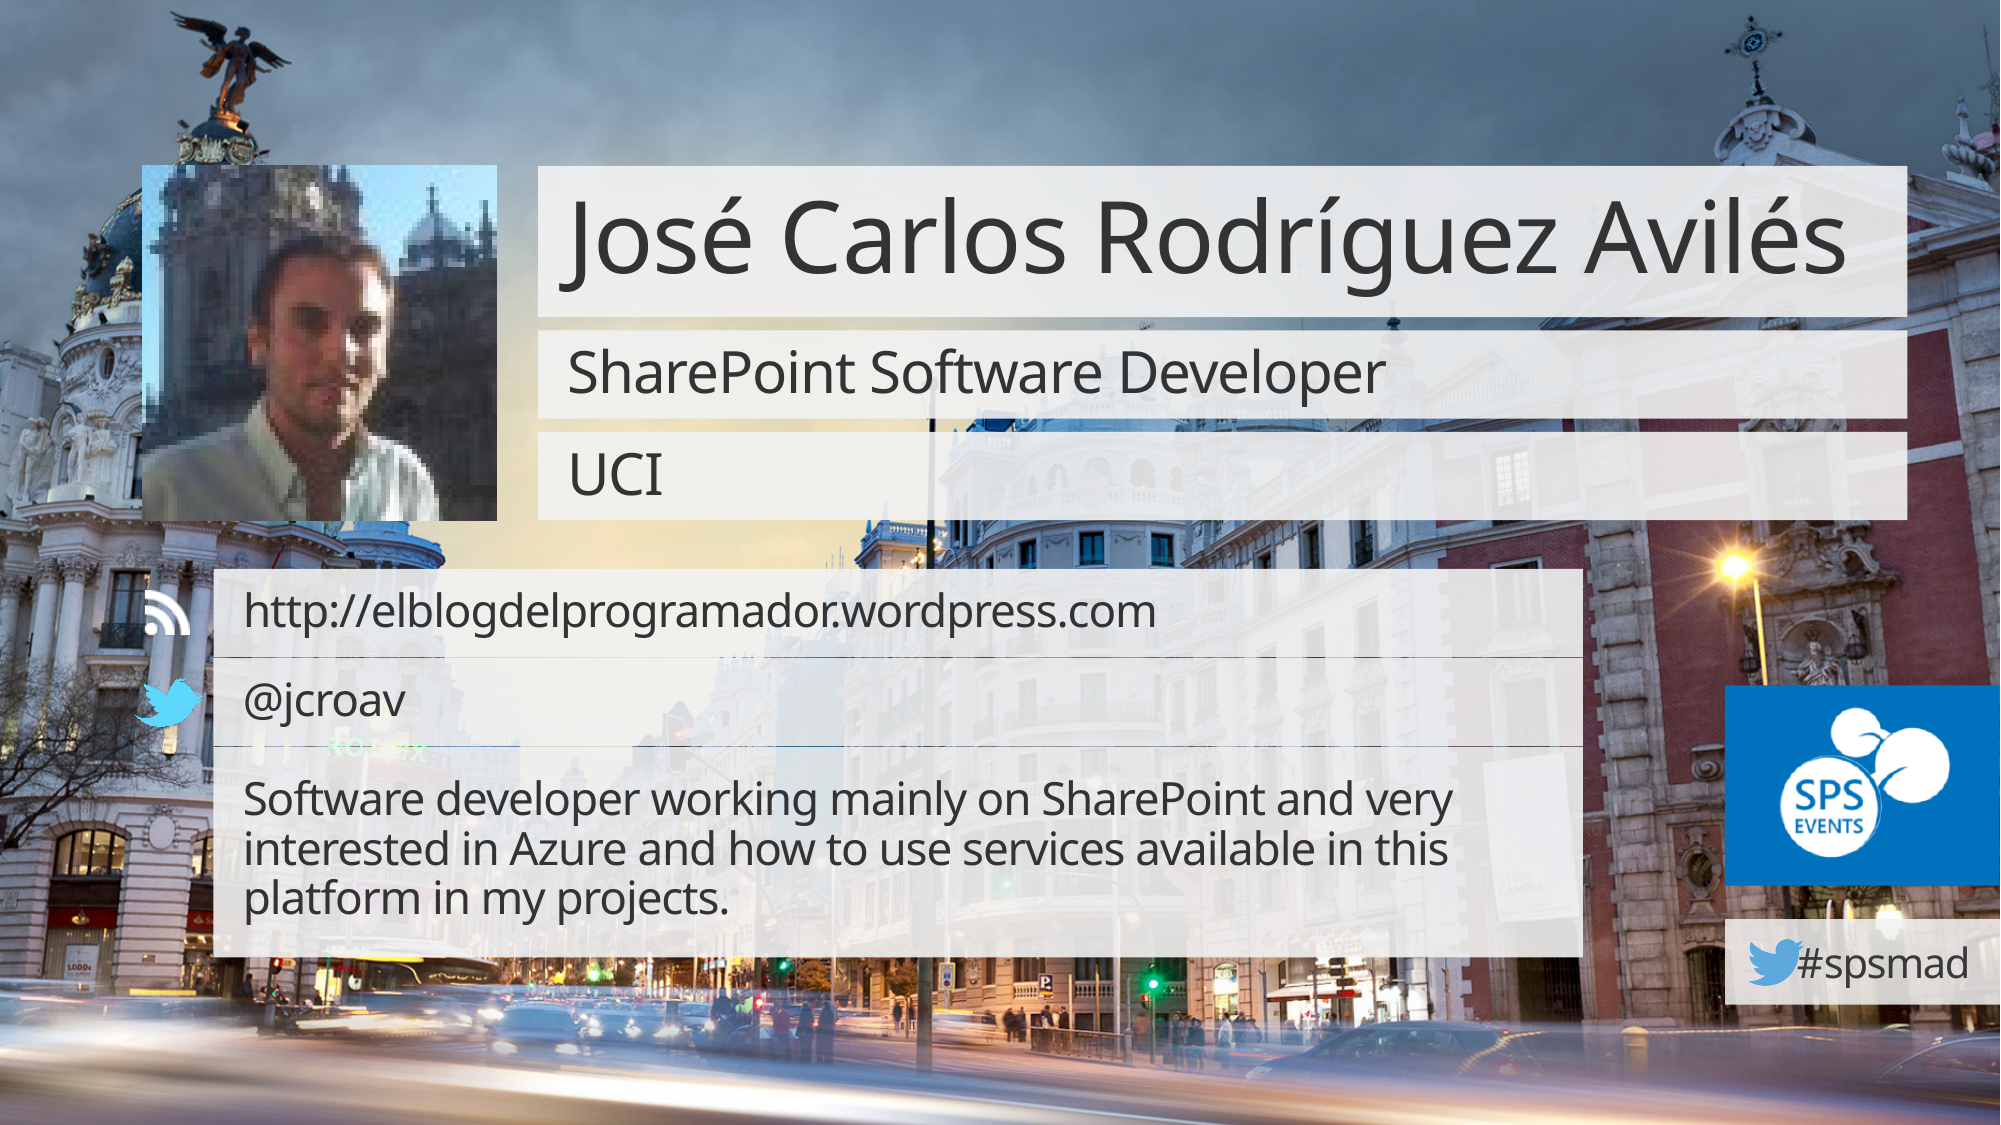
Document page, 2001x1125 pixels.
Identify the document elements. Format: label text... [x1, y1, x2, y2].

picture [1762, 699, 1966, 861]
list @jcroav [213, 657, 1583, 746]
list Software developer working mainly on SharePoint and very interested in Azure and how to use services available in this platform in my projects. [213, 746, 1583, 958]
picture [0, 0, 2000, 1125]
list José Carlos Rodríguez Avilés [538, 165, 1908, 318]
picture [1747, 939, 1805, 986]
list UCI [538, 431, 1908, 521]
list http://elblogdelprogramador.wordpress.com [213, 568, 1583, 657]
list SharePoint Software Developer [538, 330, 1908, 419]
